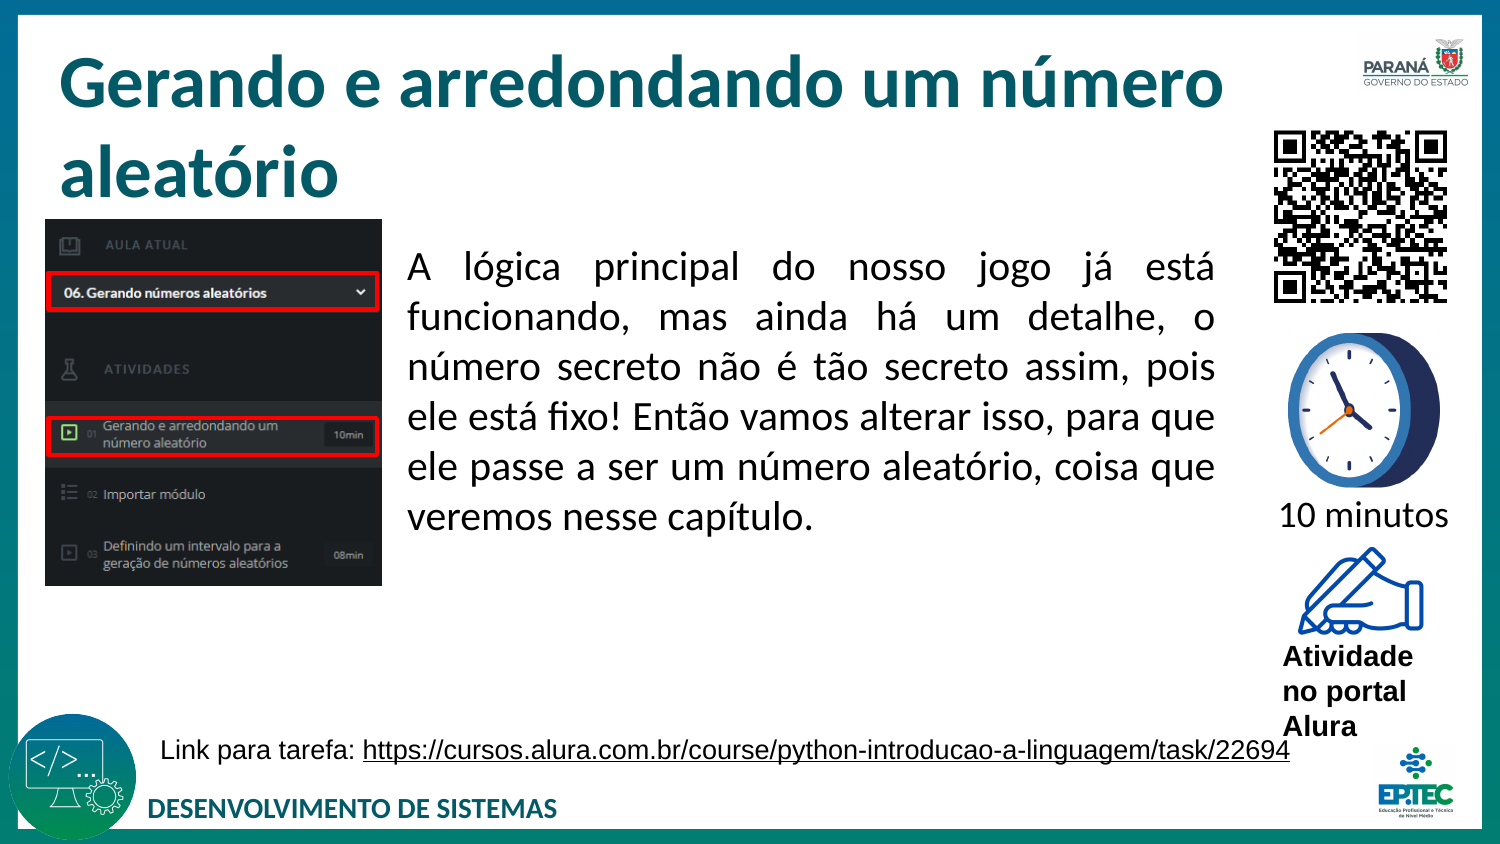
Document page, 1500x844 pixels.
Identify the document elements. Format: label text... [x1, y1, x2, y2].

picture [1284, 515, 1439, 670]
picture [1374, 745, 1457, 822]
picture [1270, 124, 1453, 310]
picture [1482, 273, 1500, 277]
text_box [17, 14, 1482, 829]
picture [44, 218, 382, 586]
picture [8, 713, 137, 841]
text_box Gerando e arredondando um número aleatório [44, 25, 1333, 221]
picture [0, 273, 17, 277]
text_box Atividade no portal Alura [1267, 629, 1472, 750]
text_box A lógica principal do nosso jogo já está funcionando, mas ainda há um detalhe, o número secreto não é tão secreto assim, pois ele está fixo! Então vamos alterar isso, para que ele passe a ser um número aleatório, coisa que veremos nesse capítulo. [392, 231, 1231, 547]
text_box Link para tarefa: https://cursos.alura.com.br/course/python-introducao-a-linguagem/task/22694 [145, 724, 1369, 773]
text_box DESENVOLVIMENTO DE SISTEMAS [141, 783, 644, 830]
picture [1356, 30, 1475, 94]
text_box 10 minutos [1241, 482, 1486, 543]
picture [1280, 326, 1447, 493]
